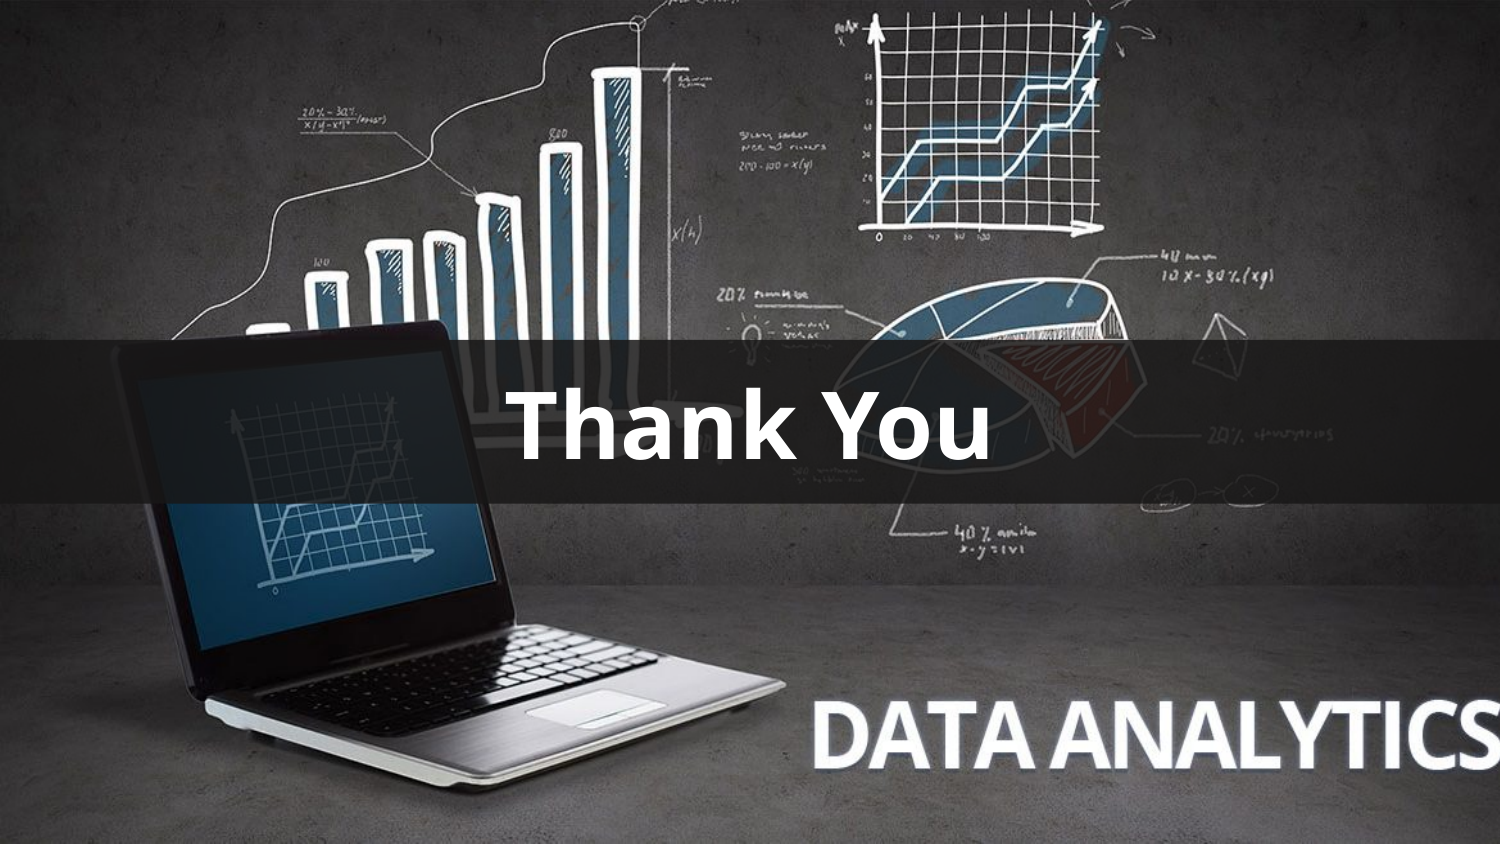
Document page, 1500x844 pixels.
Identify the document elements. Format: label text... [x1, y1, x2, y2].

text_box Thank You [0, 339, 1500, 505]
picture [0, 0, 1500, 339]
picture [0, 505, 1500, 844]
